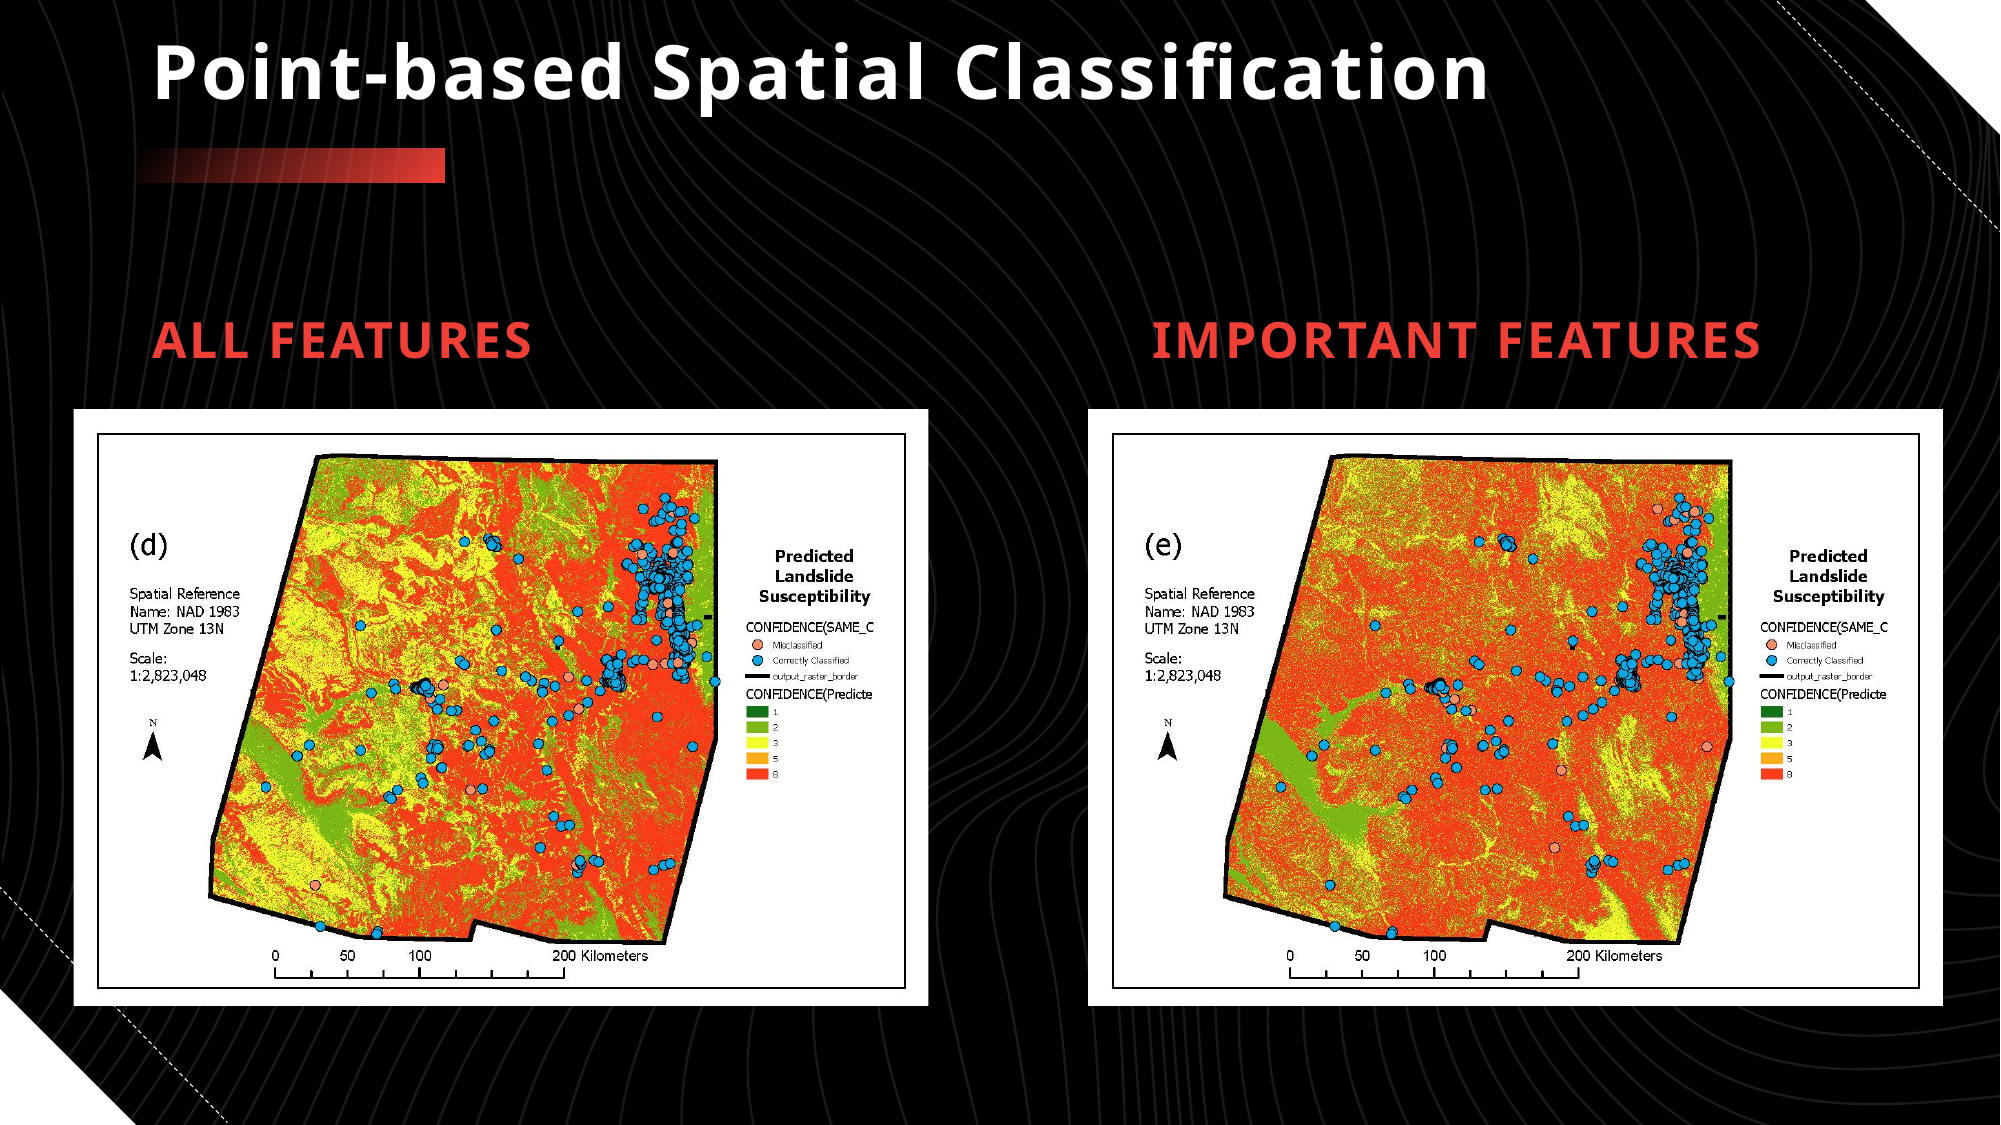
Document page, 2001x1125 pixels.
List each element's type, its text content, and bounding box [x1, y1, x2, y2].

title Point-based Spatial Classification [136, 27, 1863, 124]
picture [73, 409, 929, 1006]
picture [1088, 409, 1943, 1006]
list All features [137, 265, 865, 381]
list Important features [1137, 265, 1865, 381]
